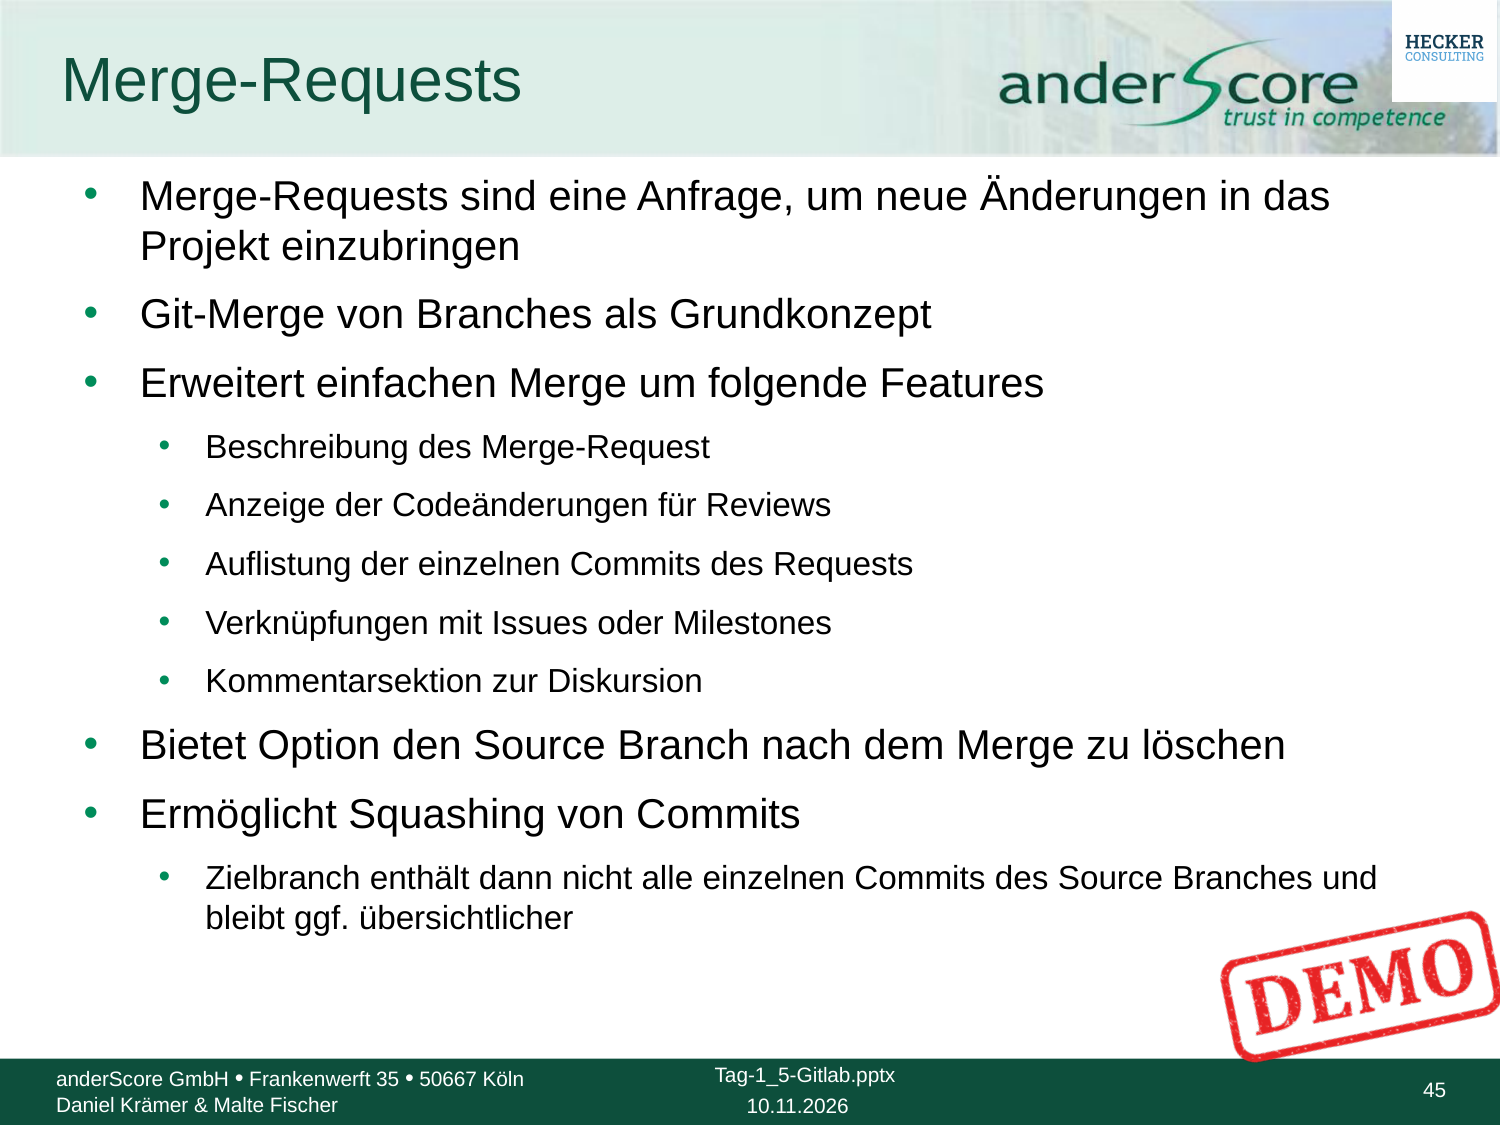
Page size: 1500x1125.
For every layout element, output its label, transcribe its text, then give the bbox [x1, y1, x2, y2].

list Merge-Requests sind eine Anfrage, um neue Änderungen in das Projekt einzubringen Git-Merge von Branches als Grundkonzept Erweitert einfachen Merge um folgende Features Beschreibung des Merge-Request Anzeige der Codeänderungen für Reviews Auflistung der einzelnen Commits des Requests Verknüpfungen mit Issues oder Milestones Kommentarsektion zur Diskursion Bietet Option den Source Branch nach dem Merge zu löschen Ermöglicht Squashing von Commits Zielbranch enthält dann nicht alle einzelnen Commits des Source Branches und bleibt ggf. übersichtlicher [49, 160, 1447, 1047]
picture [1164, 851, 1500, 1124]
title Merge-Requests [46, 23, 975, 140]
picture [0, 0, 1500, 157]
